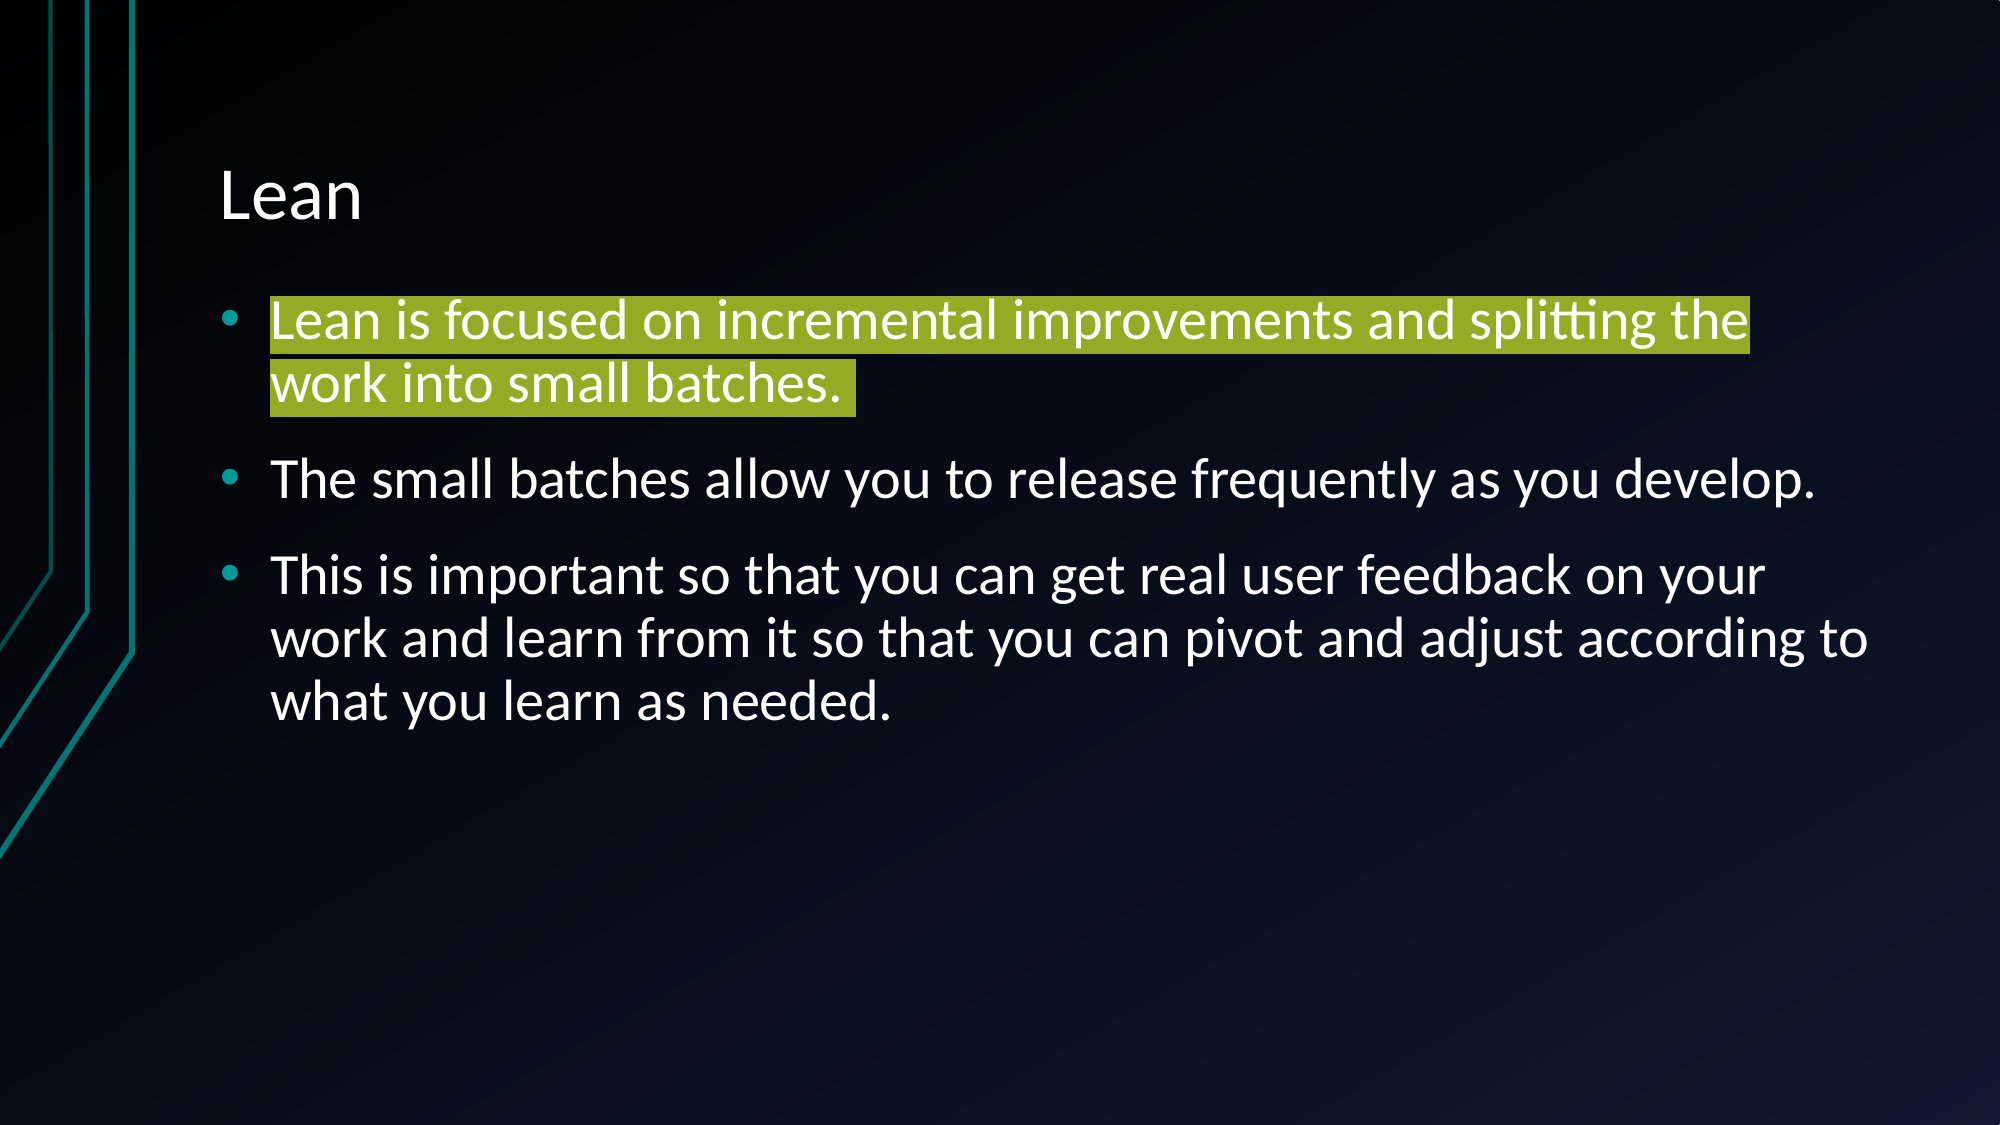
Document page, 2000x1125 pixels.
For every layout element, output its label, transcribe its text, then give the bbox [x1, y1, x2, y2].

list Lean is focused on incremental improvements and splitting the work into small batches. The small batches allow you to release frequently as you develop. This is important so that you can get real user feedback on your work and learn from it so that you can pivot and adjust according to what you learn as needed. [199, 279, 1900, 1012]
title Lean [199, 45, 1900, 246]
